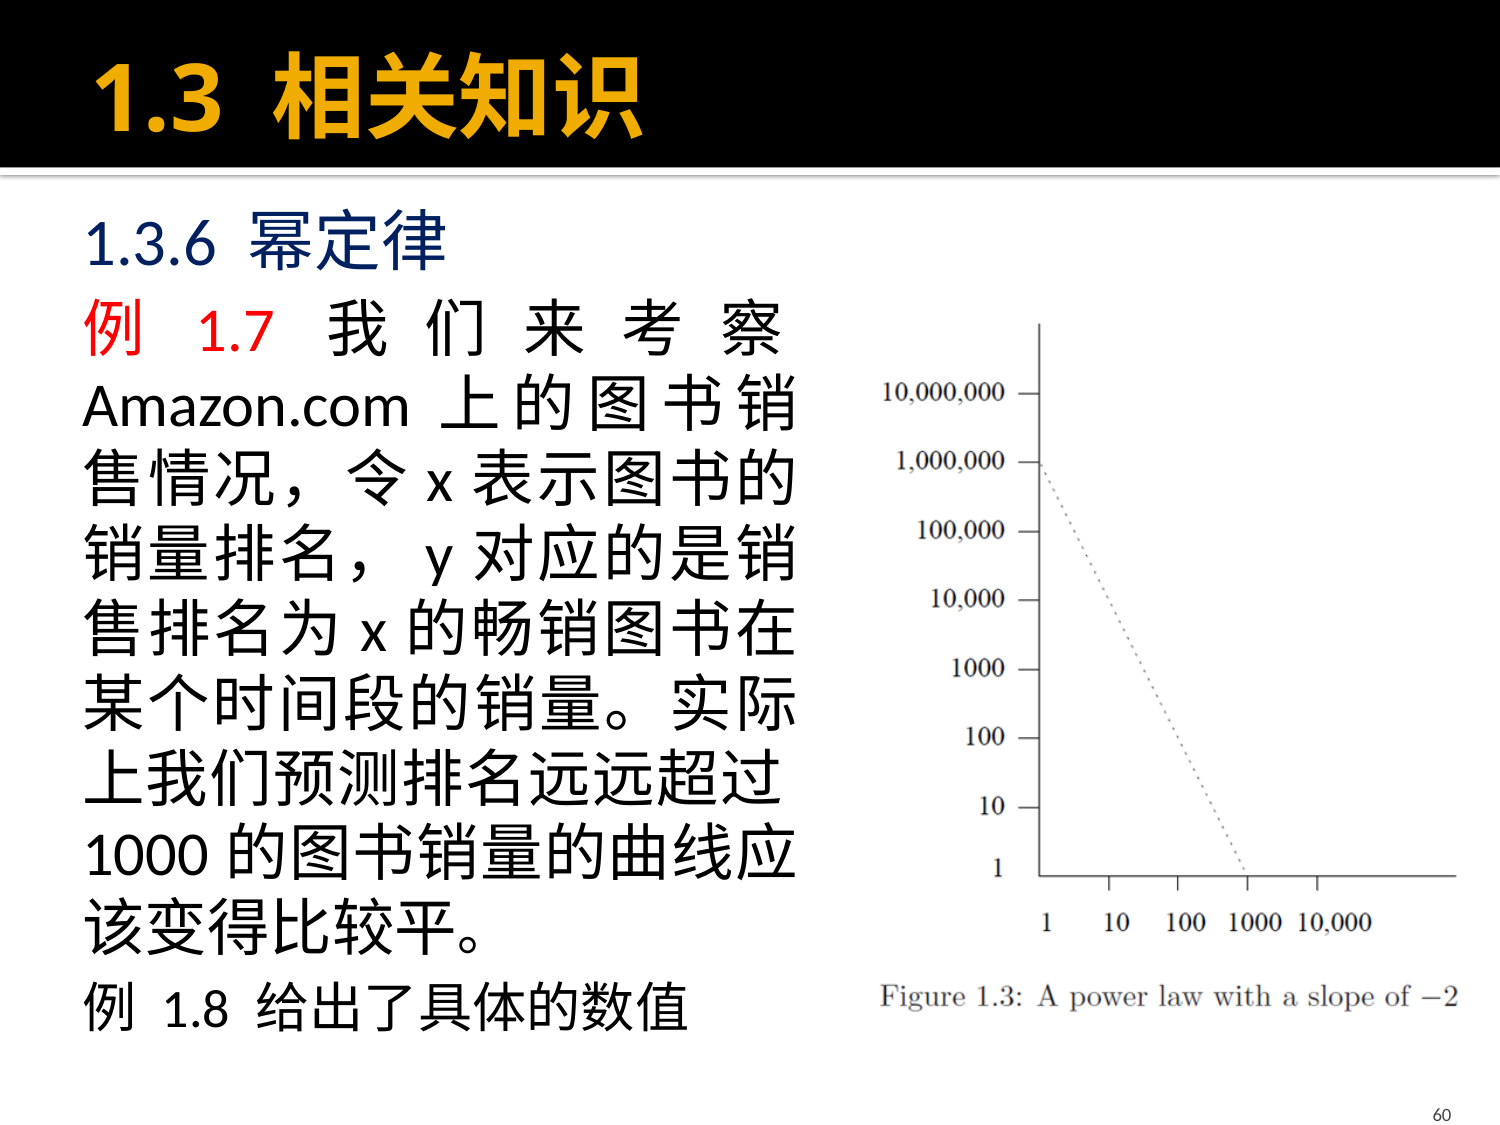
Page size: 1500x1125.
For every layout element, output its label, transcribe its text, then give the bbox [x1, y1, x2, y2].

slide_number 60 [1345, 1080, 1467, 1125]
picture [837, 312, 1481, 1020]
title 1.3 相关知识 [75, 12, 1425, 175]
list 1.3.6 幂定律 例1.7我们来考察Amazon.com上的图书销售情况，令x表示图书的销量排名，y对应的是销售排名为x的畅销图书在某个时间段的销量。实际上我们预测排名远远超过1000的图书销量的曲线应该变得比较平。 例 1.8 给出了具体的数值 [53, 183, 813, 1071]
